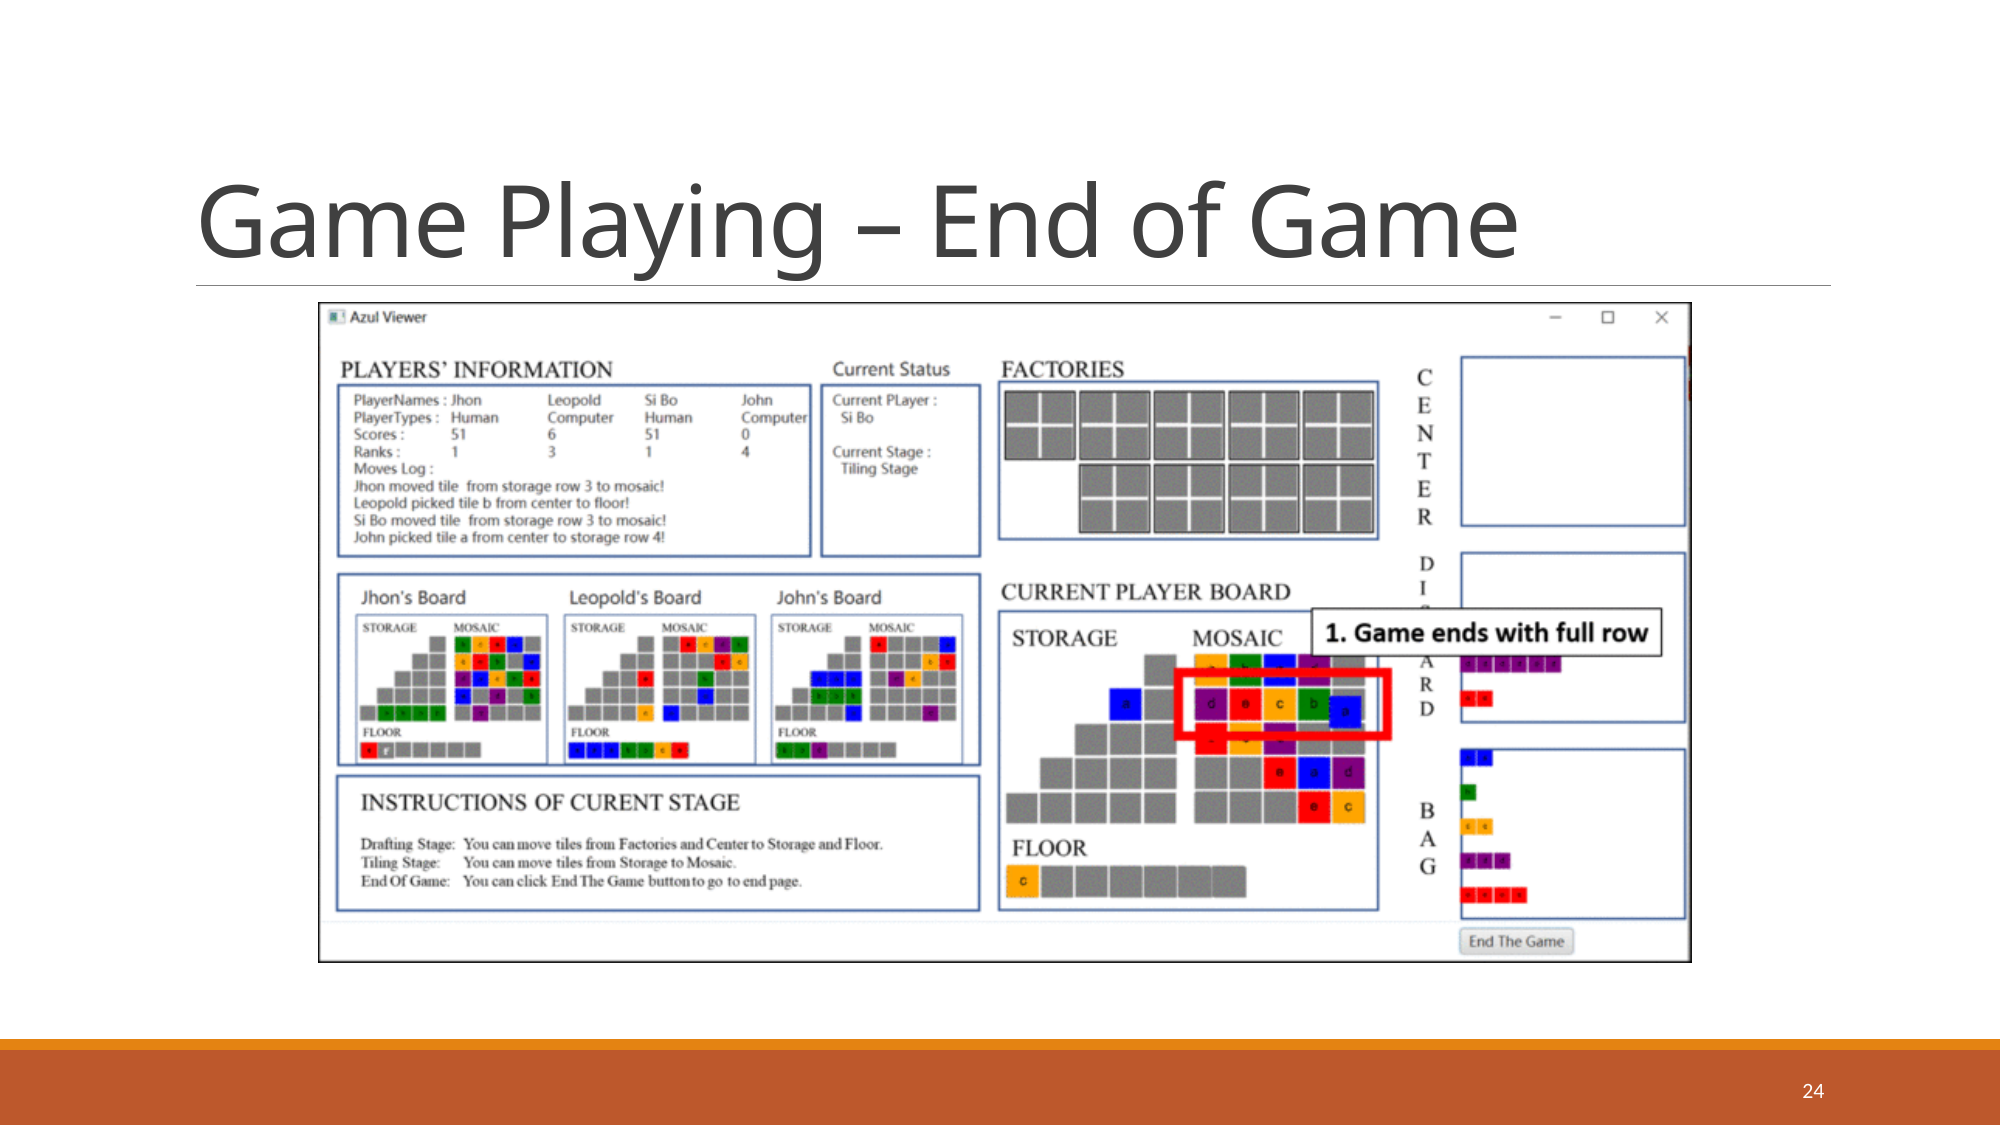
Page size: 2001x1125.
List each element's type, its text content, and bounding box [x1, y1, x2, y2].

title Game Playing – End of Game [180, 47, 1830, 285]
slide_number 24 [1624, 1059, 1840, 1120]
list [318, 302, 1692, 964]
